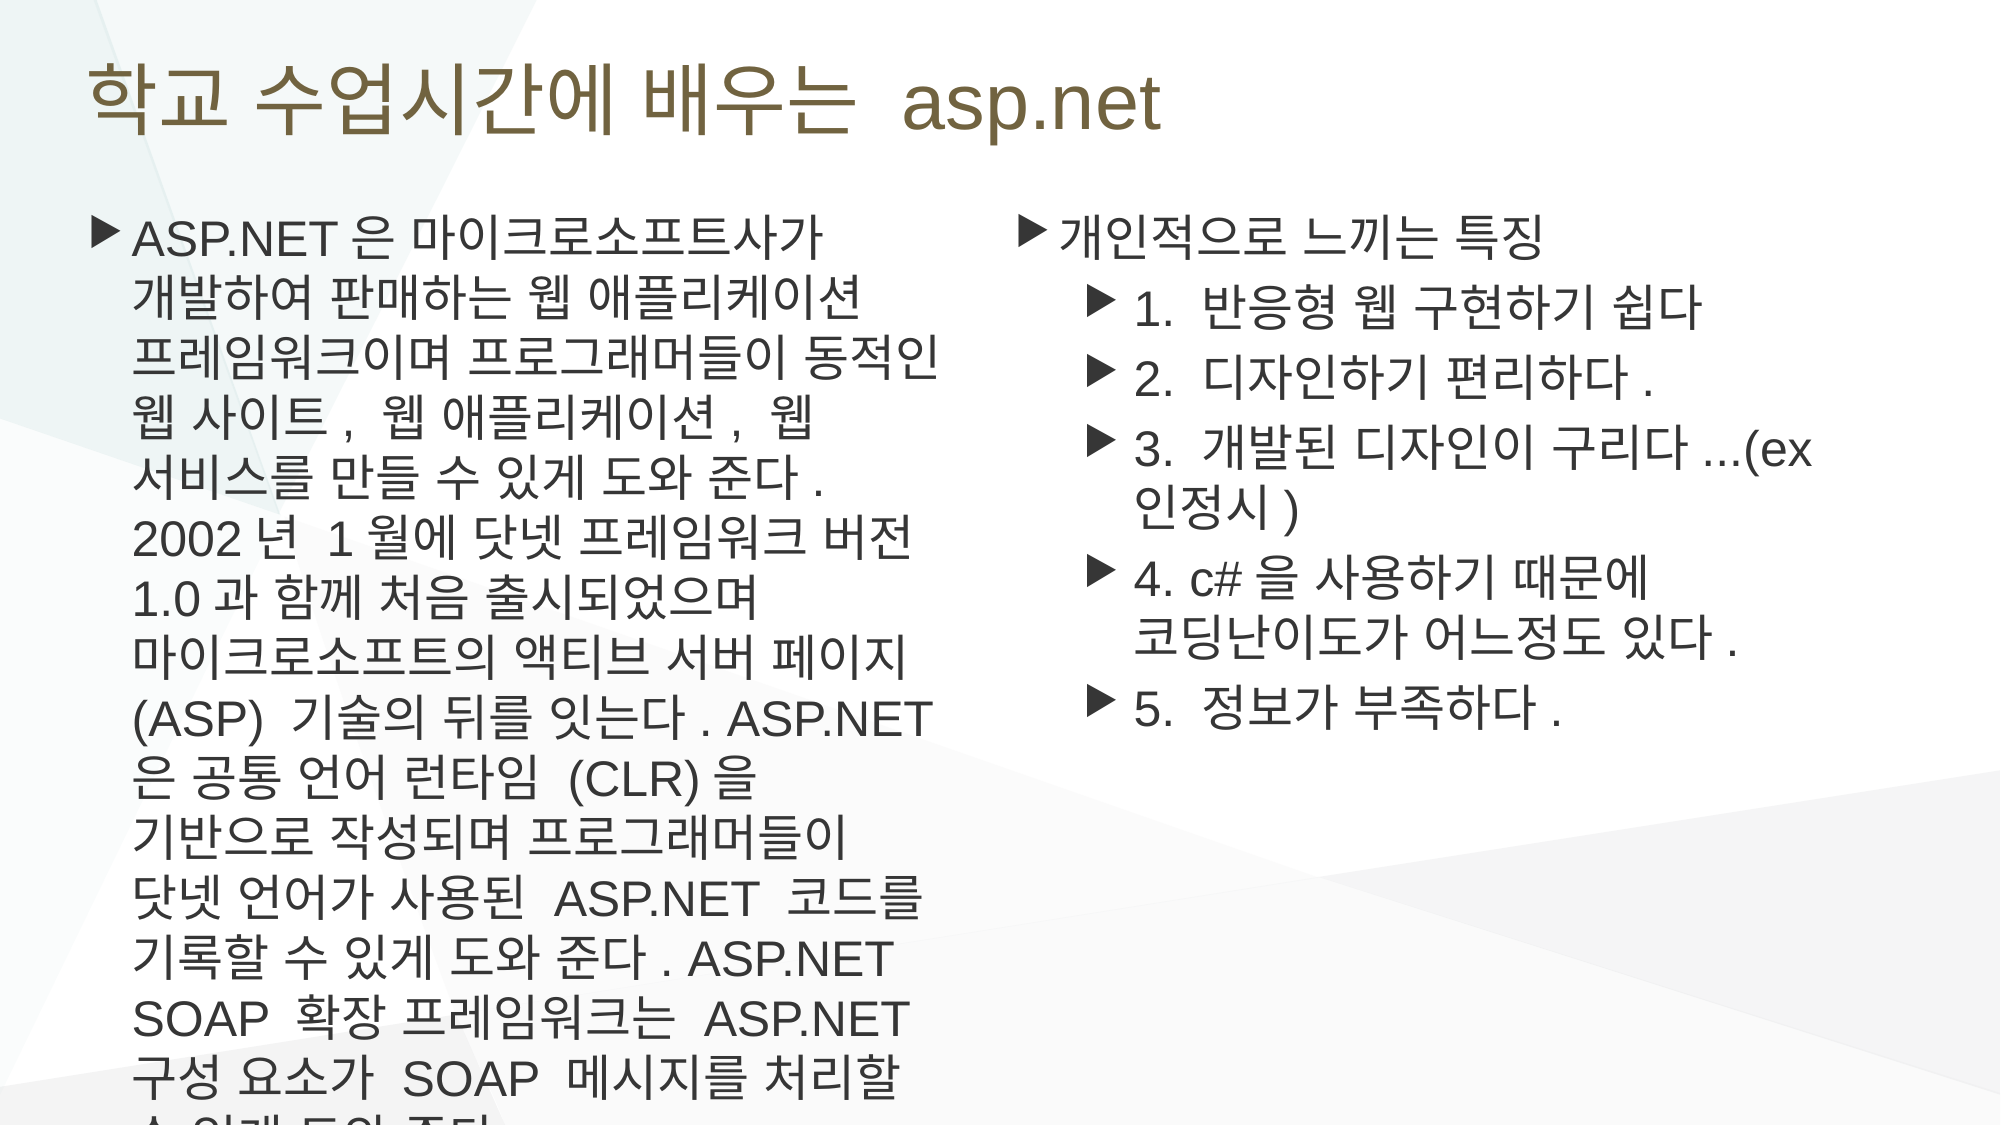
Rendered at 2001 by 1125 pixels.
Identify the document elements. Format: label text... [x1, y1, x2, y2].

text_box 개인적으로 느끼는 특징 1. 반응형 웹 구현하기 쉽다 2. 디자인하기 편리하다. 3. 개발된 디자인이 구리다...(ex인정시) 4. c#을 사용하기 때문에 코딩난이도가 어느정도 있다. 5. 정보가 부족하다. [999, 198, 1891, 1013]
list ASP.NET은 마이크로소프트사가 개발하여 판매하는 웹 애플리케이션 프레임워크이며 프로그래머들이 동적인 웹 사이트, 웹 애플리케이션, 웹 서비스를 만들 수 있게 도와 준다. 2002년 1월에 닷넷 프레임워크 버전 1.0과 함께 처음 출시되었으며 마이크로소프트의 액티브 서버 페이지 (ASP) 기술의 뒤를 잇는다. ASP.NET은 공통 언어 런타임 (CLR)을 기반으로 작성되며 프로그래머들이 닷넷 언어가 사용된 ASP.NET 코드를 기록할 수 있게 도와 준다. ASP.NET SOAP 확장 프레임워크는 ASP.NET 구성 요소가 SOAP 메시지를 처리할 수 있게 도와 준다. [72, 198, 964, 1013]
title 학교 수업시간에 배우는 asp.net [70, 20, 1925, 175]
